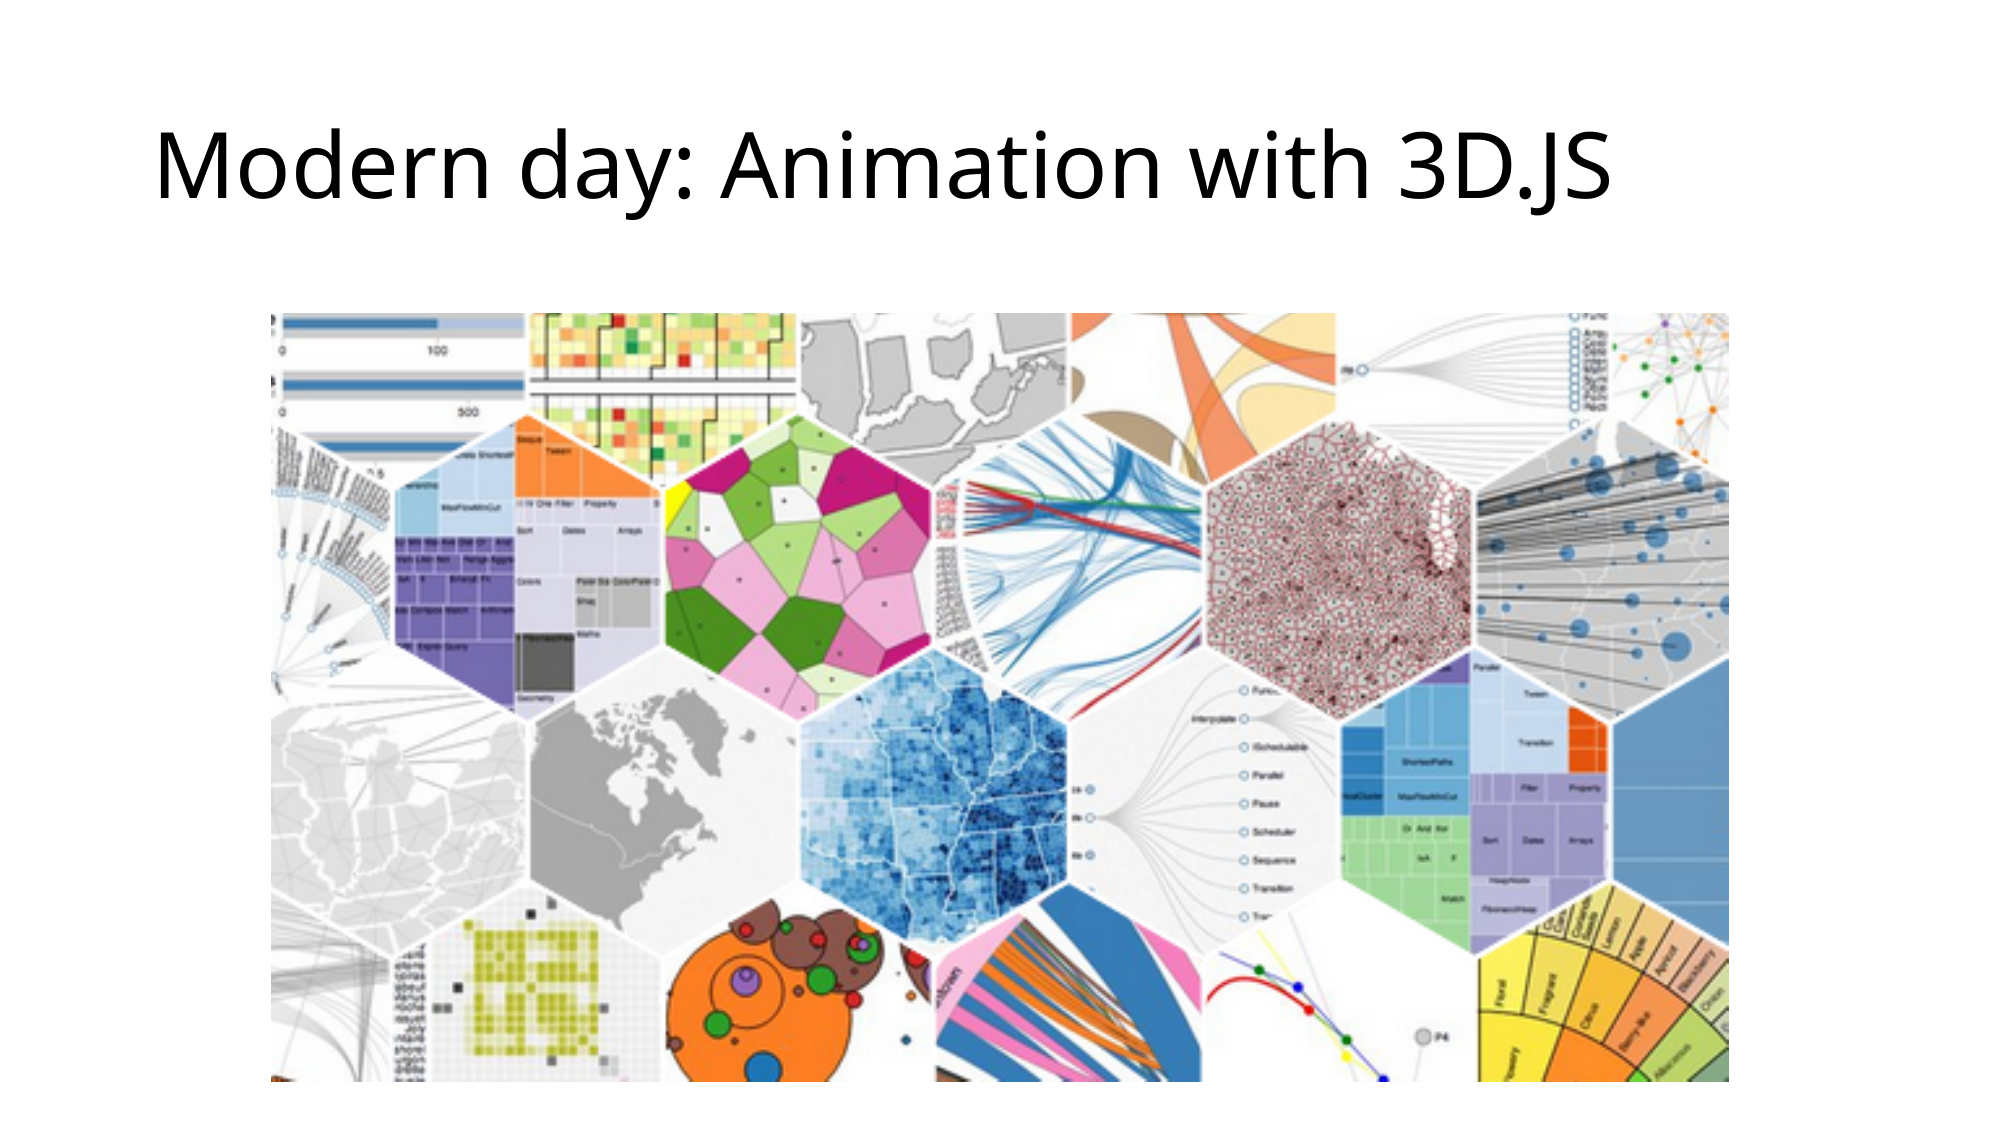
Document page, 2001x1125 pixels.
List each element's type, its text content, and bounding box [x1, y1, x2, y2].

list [271, 313, 1729, 1082]
title Modern day: Animation with 3D.JS [137, 59, 1863, 278]
